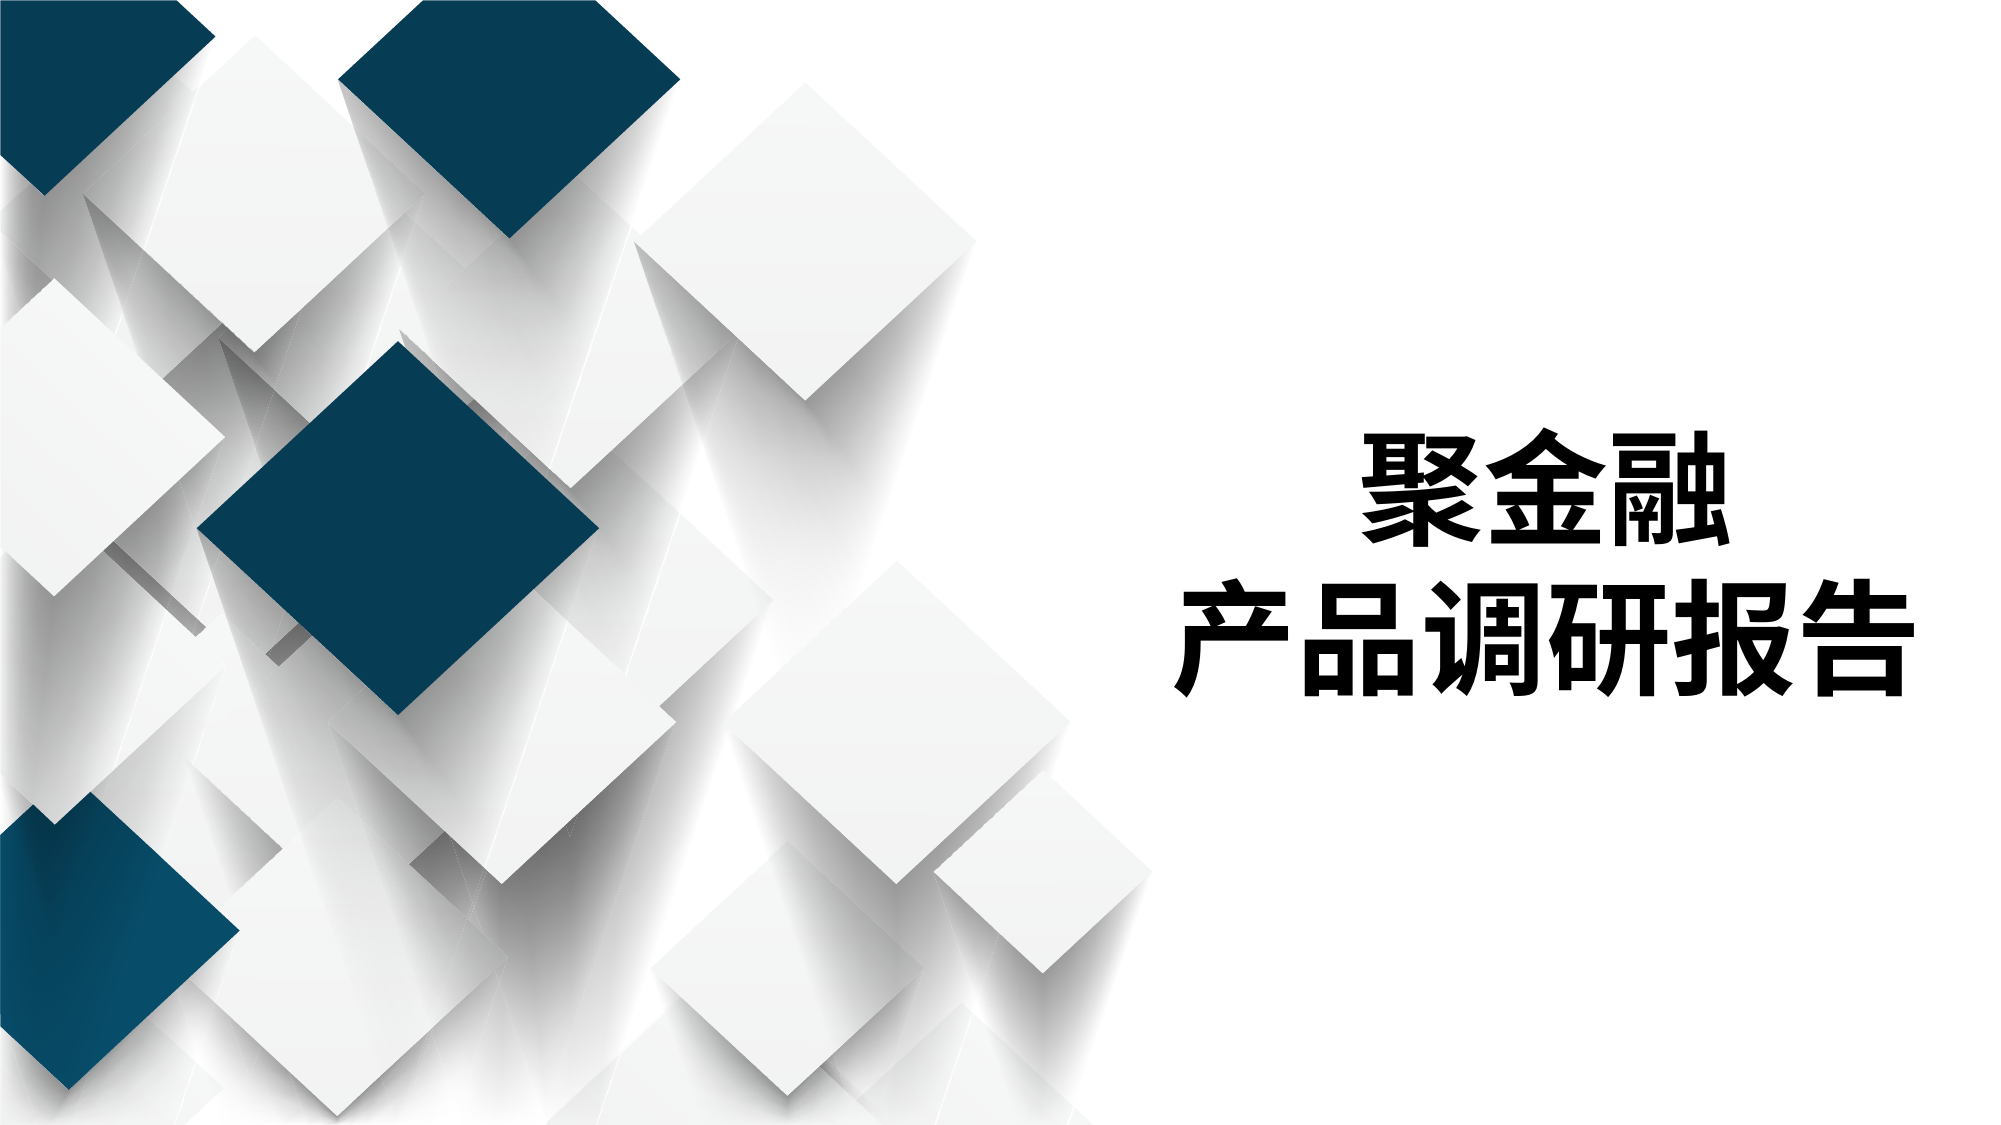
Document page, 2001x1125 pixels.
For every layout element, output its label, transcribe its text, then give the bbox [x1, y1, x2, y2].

picture [0, 0, 1153, 1125]
text_box 聚金融 产品调研报告 [1156, 403, 1936, 719]
